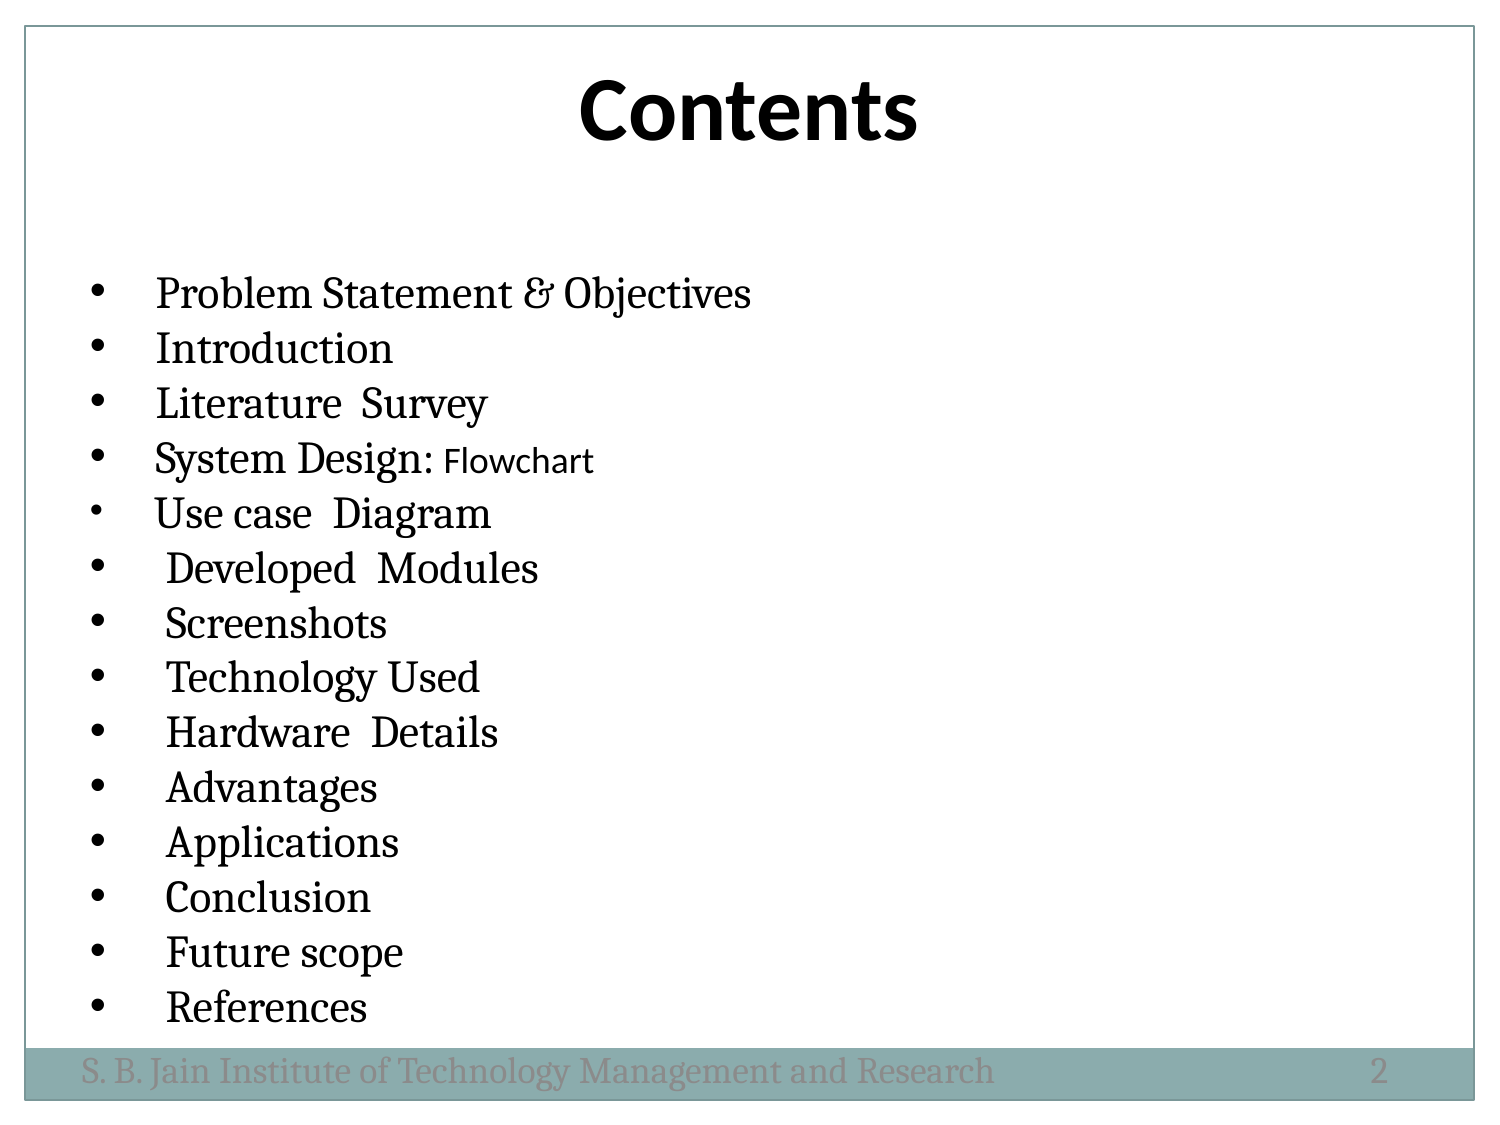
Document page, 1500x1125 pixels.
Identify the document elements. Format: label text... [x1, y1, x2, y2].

text_box 2 [1355, 1012, 1452, 1125]
text_box S. B. Jain Institute of Technology Management and Research [67, 1012, 1163, 1125]
text_box Problem Statement & Objectives Introduction Literature Survey System Design: Flowchart Use case Diagram Developed Modules Screenshots Technology Used Hardware Details Advantages Applications Conclusion Future scope References [75, 199, 1425, 1025]
text_box Contents [75, 45, 1425, 163]
